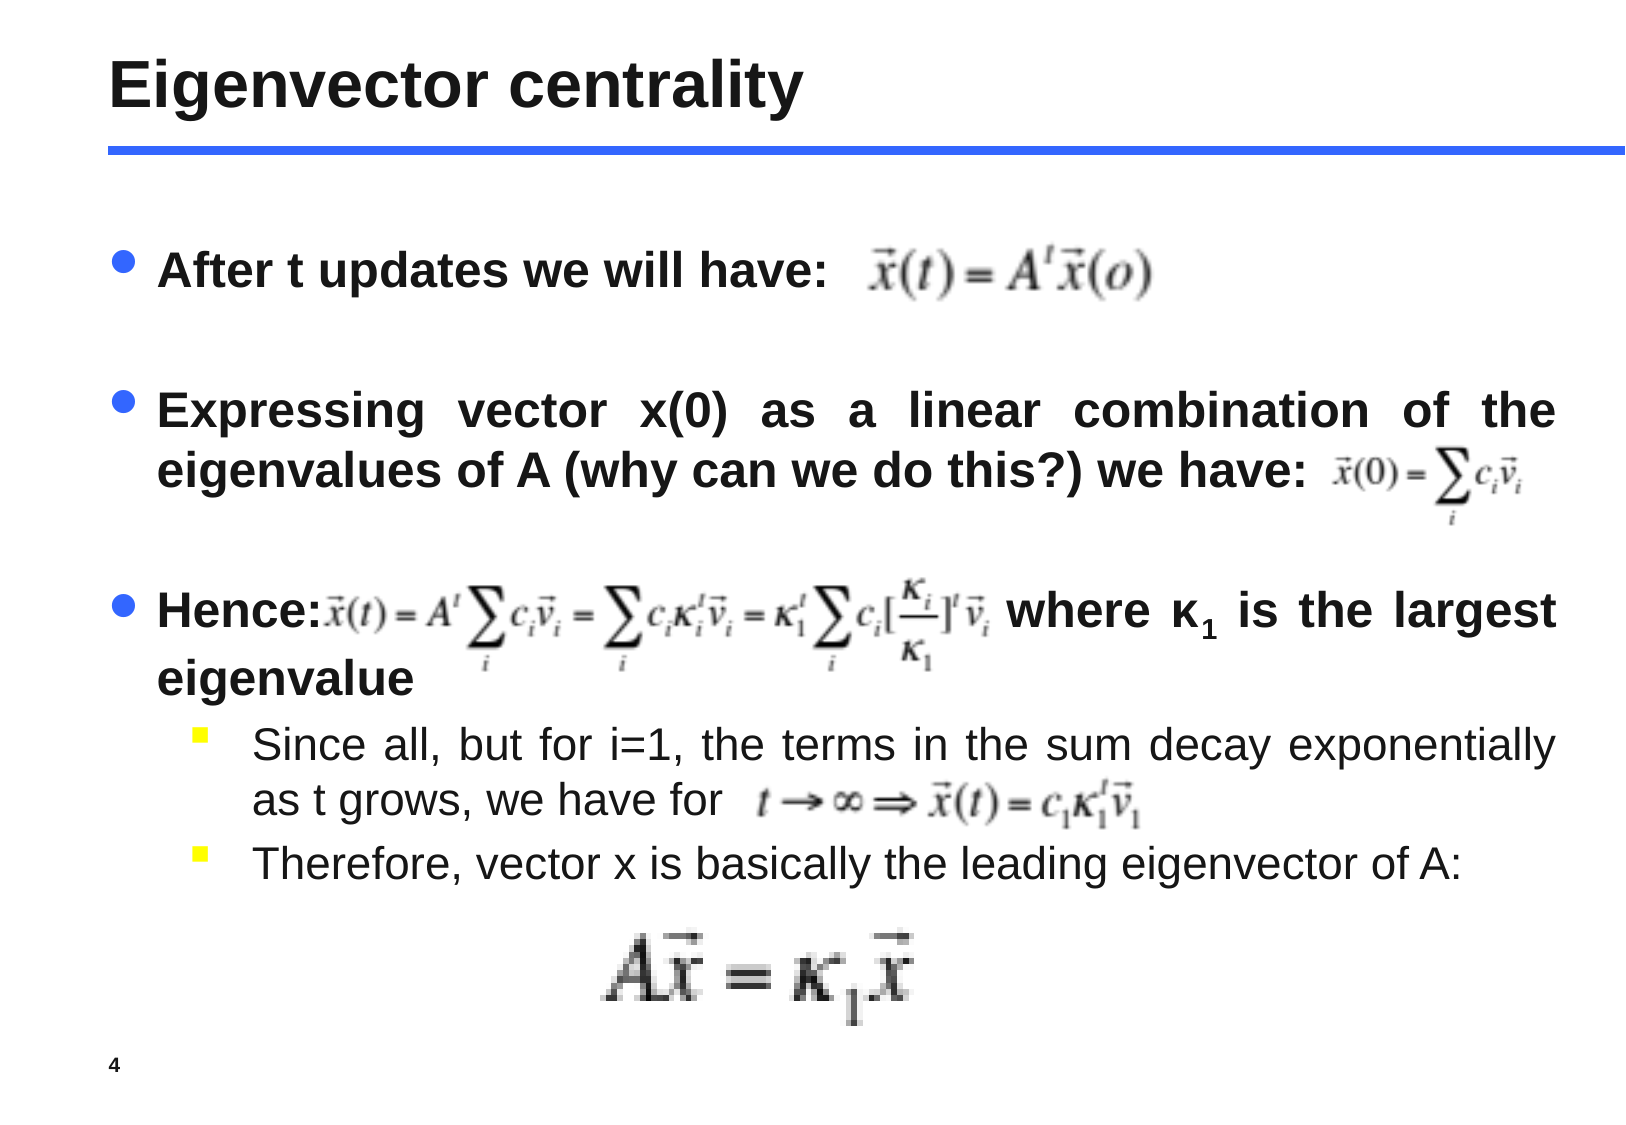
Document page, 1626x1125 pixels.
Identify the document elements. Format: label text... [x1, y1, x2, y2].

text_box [589, 915, 921, 1034]
title Eigenvector centrality [108, 30, 1558, 131]
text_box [862, 228, 1156, 310]
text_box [318, 552, 998, 675]
list After t updates we will have: Expressing vector x(0) as a linear combination of the eigenvalues of A (why can we do this?) we have: Hence: where κ1 is the largest eigenvalue Since all, but for i=1, the terms in the sum decay exponentially as t grows, we have for Therefore, vector x is basically the leading eigenvector of A: [108, 237, 1558, 975]
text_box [1327, 438, 1529, 529]
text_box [751, 765, 1144, 834]
slide_number 4 [108, 1051, 188, 1077]
